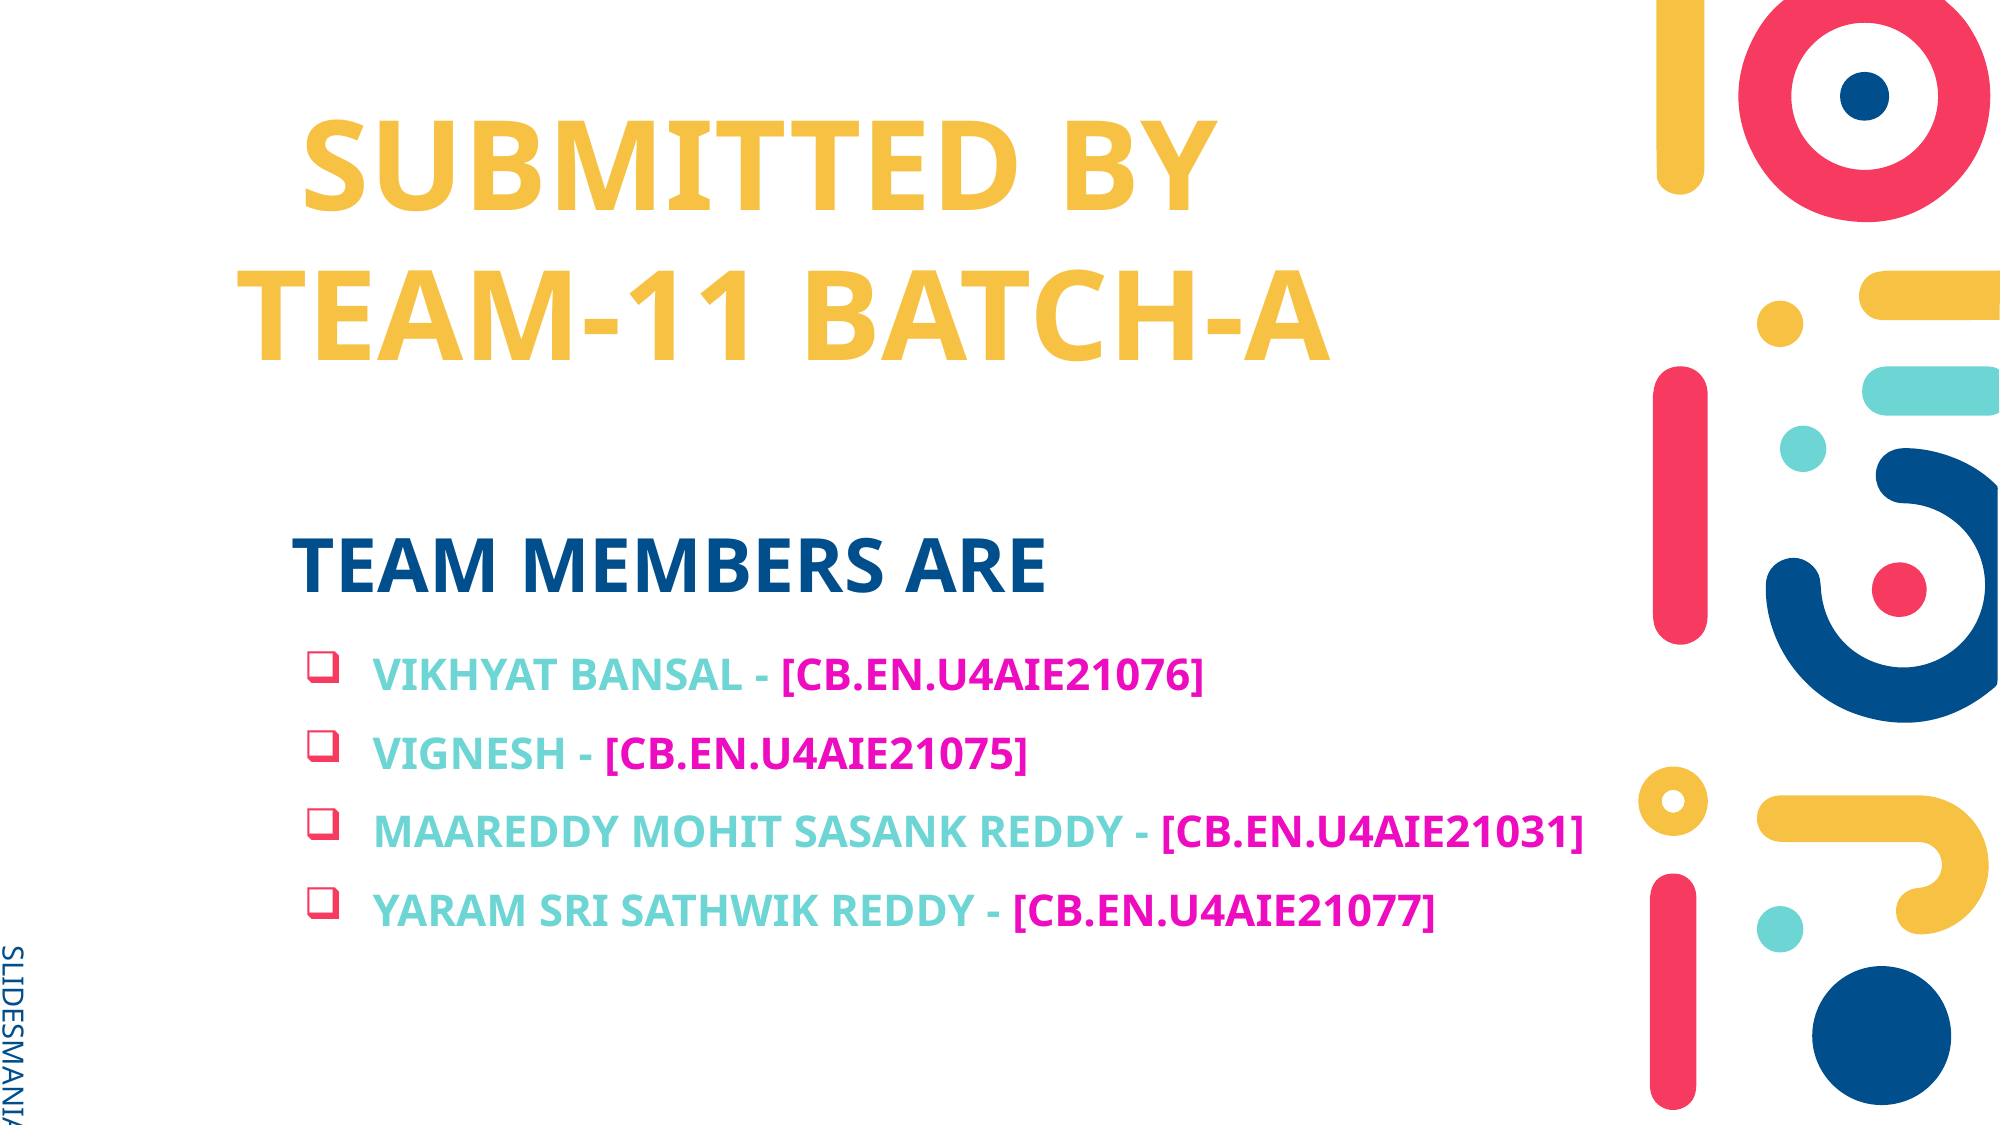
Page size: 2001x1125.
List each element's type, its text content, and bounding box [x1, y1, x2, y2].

list VIKHYAT BANSAL - [CB.EN.U4AIE21076] VIGNESH - [CB.EN.U4AIE21075] MAAREDDY MOHIT SASANK REDDY - [CB.EN.U4AIE21031] YARAM SRI SATHWIK REDDY - [CB.EN.U4AIE21077] [277, 547, 1665, 1045]
text_box TEAM MEMBERS ARE [276, 510, 1086, 616]
title SUBMITTED BY TEAM-11 BATCH-A [215, 65, 1786, 191]
